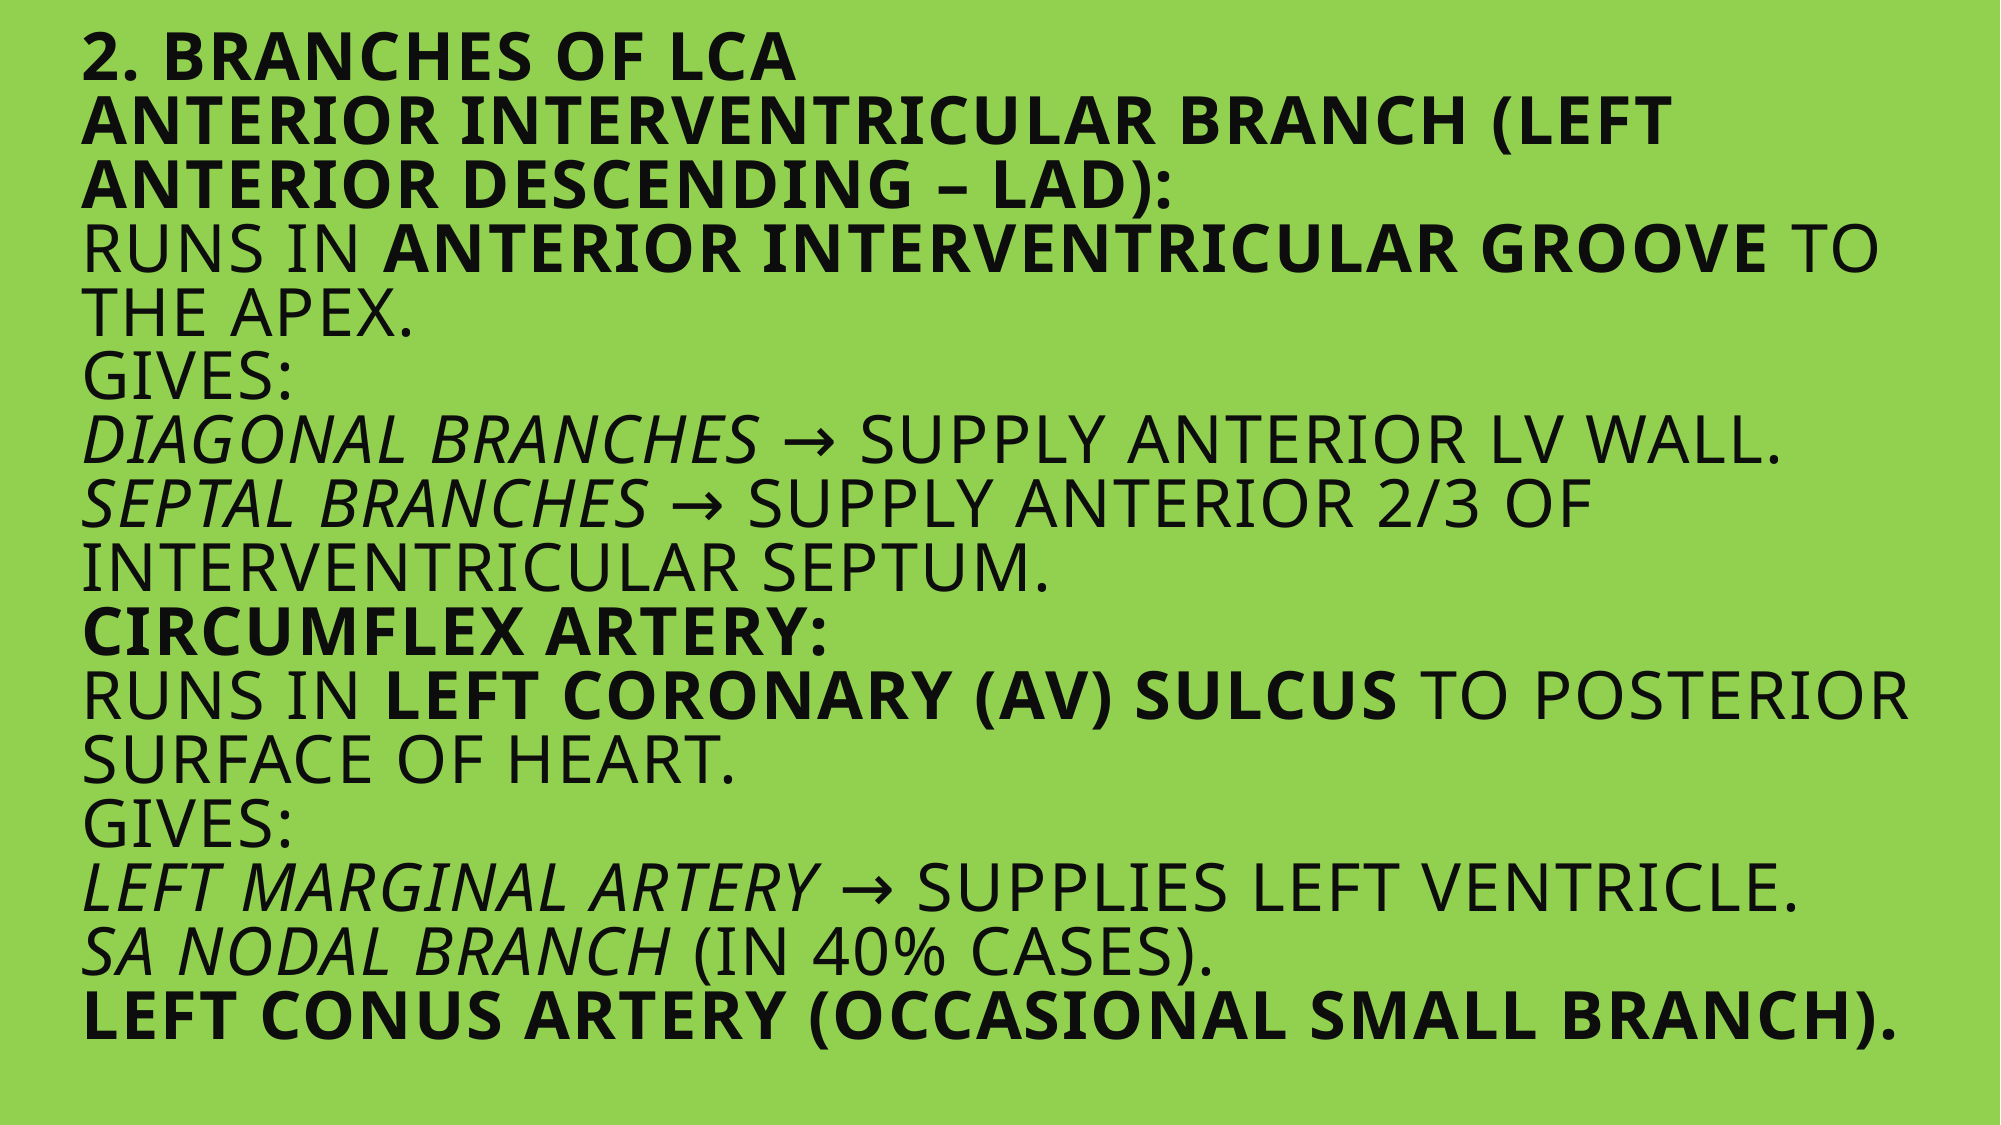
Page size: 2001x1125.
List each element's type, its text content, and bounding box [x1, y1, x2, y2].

text_box [159, 976, 1810, 1026]
title 2. Branches of LCA Anterior Interventricular Branch (Left Anterior Descending – LAD): Runs in anterior interventricular groove to the apex. Gives: Diagonal branches → supply anterior LV wall. Septal branches → supply anterior 2/3 of interventricular septum. Circumflex Artery: Runs in left coronary (AV) sulcus to posterior surface of heart. Gives: Left marginal artery → supplies left ventricle. SA nodal branch (in 40% cases). Left Conus Artery (occasional small branch). [66, 105, 1982, 976]
